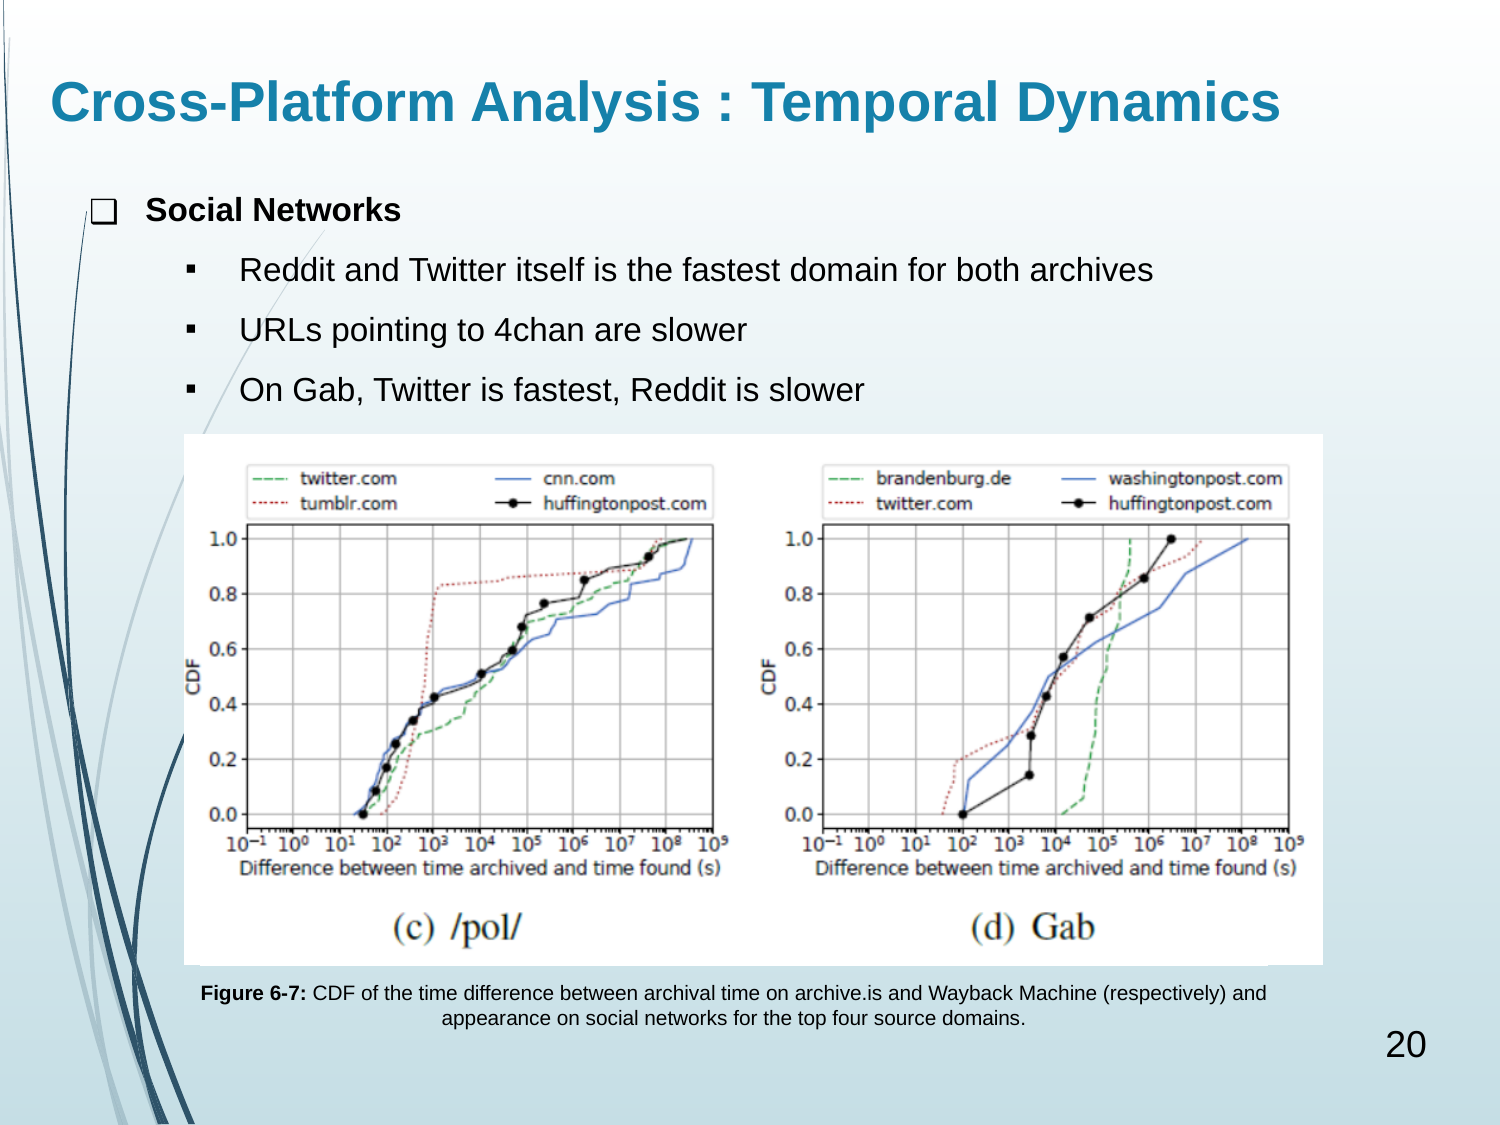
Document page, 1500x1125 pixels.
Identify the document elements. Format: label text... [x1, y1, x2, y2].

text_box Figure 6-7: CDF of the time difference between archival time on archive.is and Wayback Machine (respectively) and appearance on social networks for the top four source domains. [145, 972, 1323, 1037]
text_box 20 [1362, 1012, 1450, 1073]
picture [184, 433, 1323, 966]
text_box Social Networks Reddit and Twitter itself is the fastest domain for both archives URLs pointing to 4chan are slower On Gab, Twitter is fastest, Reddit is slower [74, 161, 1436, 434]
title Cross-Platform Analysis : Temporal Dynamics [35, 52, 1500, 141]
